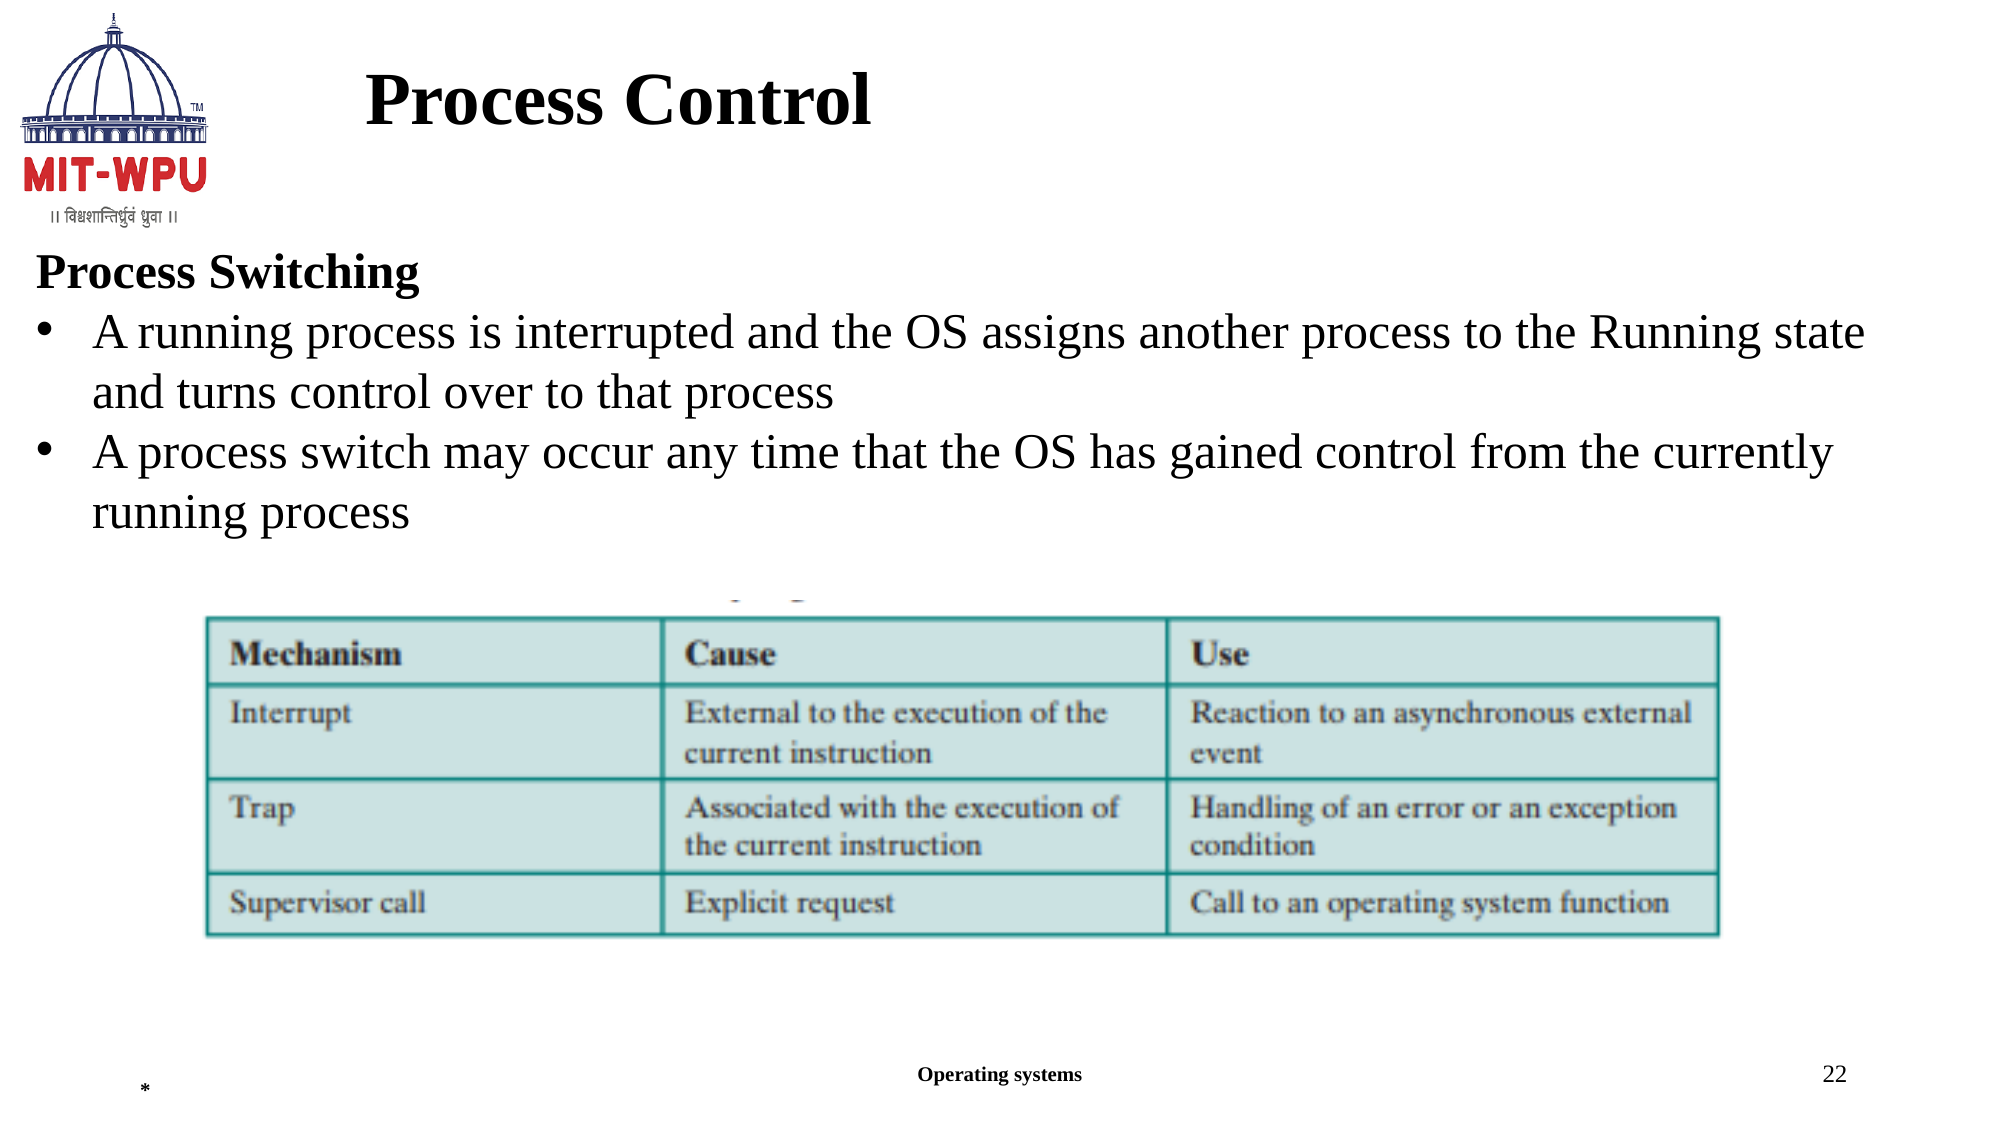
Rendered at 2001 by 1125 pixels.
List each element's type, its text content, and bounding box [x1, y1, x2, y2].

picture [200, 599, 1738, 951]
text_box 22 [1412, 1042, 1863, 1103]
text_box Process Switching A running process is interrupted and the OS assigns another process to the Running state and turns control over to that process A process switch may occur any time that the OS has gained control from the currently running process [20, 230, 1948, 546]
text_box Operating systems [662, 1042, 1338, 1103]
text_box * [124, 1059, 575, 1120]
picture [20, 13, 230, 229]
title Process Control [350, 20, 1889, 180]
